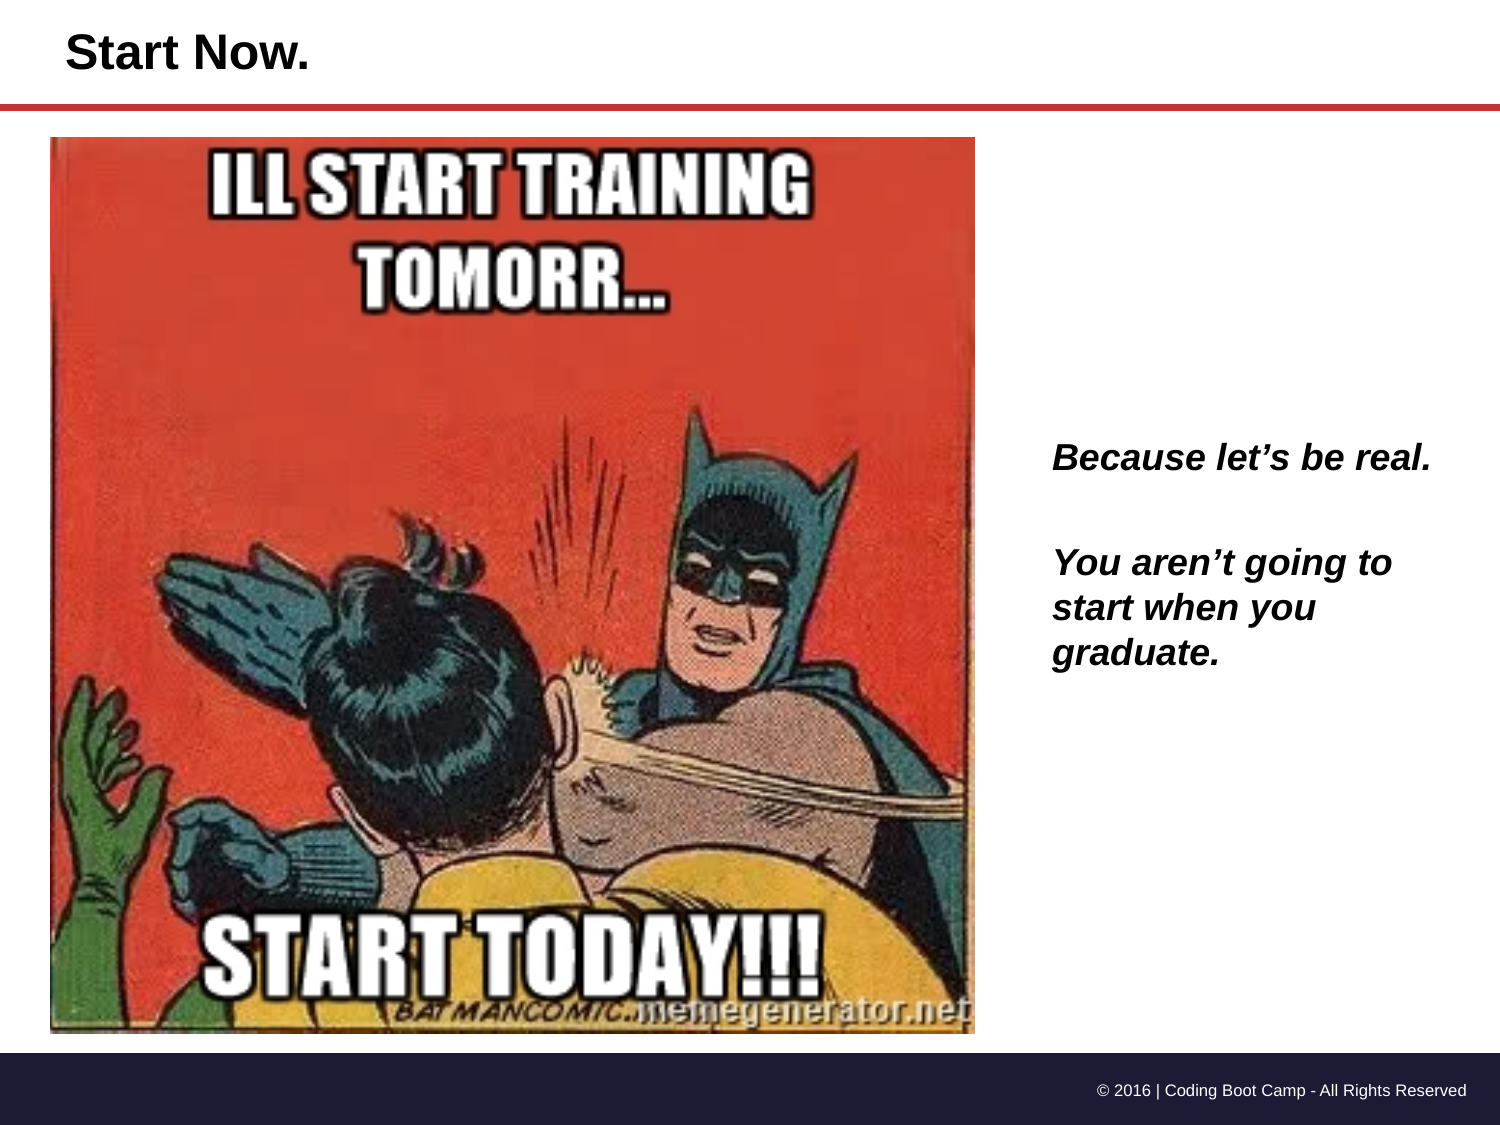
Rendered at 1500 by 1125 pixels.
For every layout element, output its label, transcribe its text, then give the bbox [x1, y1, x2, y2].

text_box Because let’s be real. You aren’t going to start when you graduate. [1037, 425, 1475, 700]
picture [49, 137, 975, 1034]
title Start Now. [50, 0, 948, 108]
